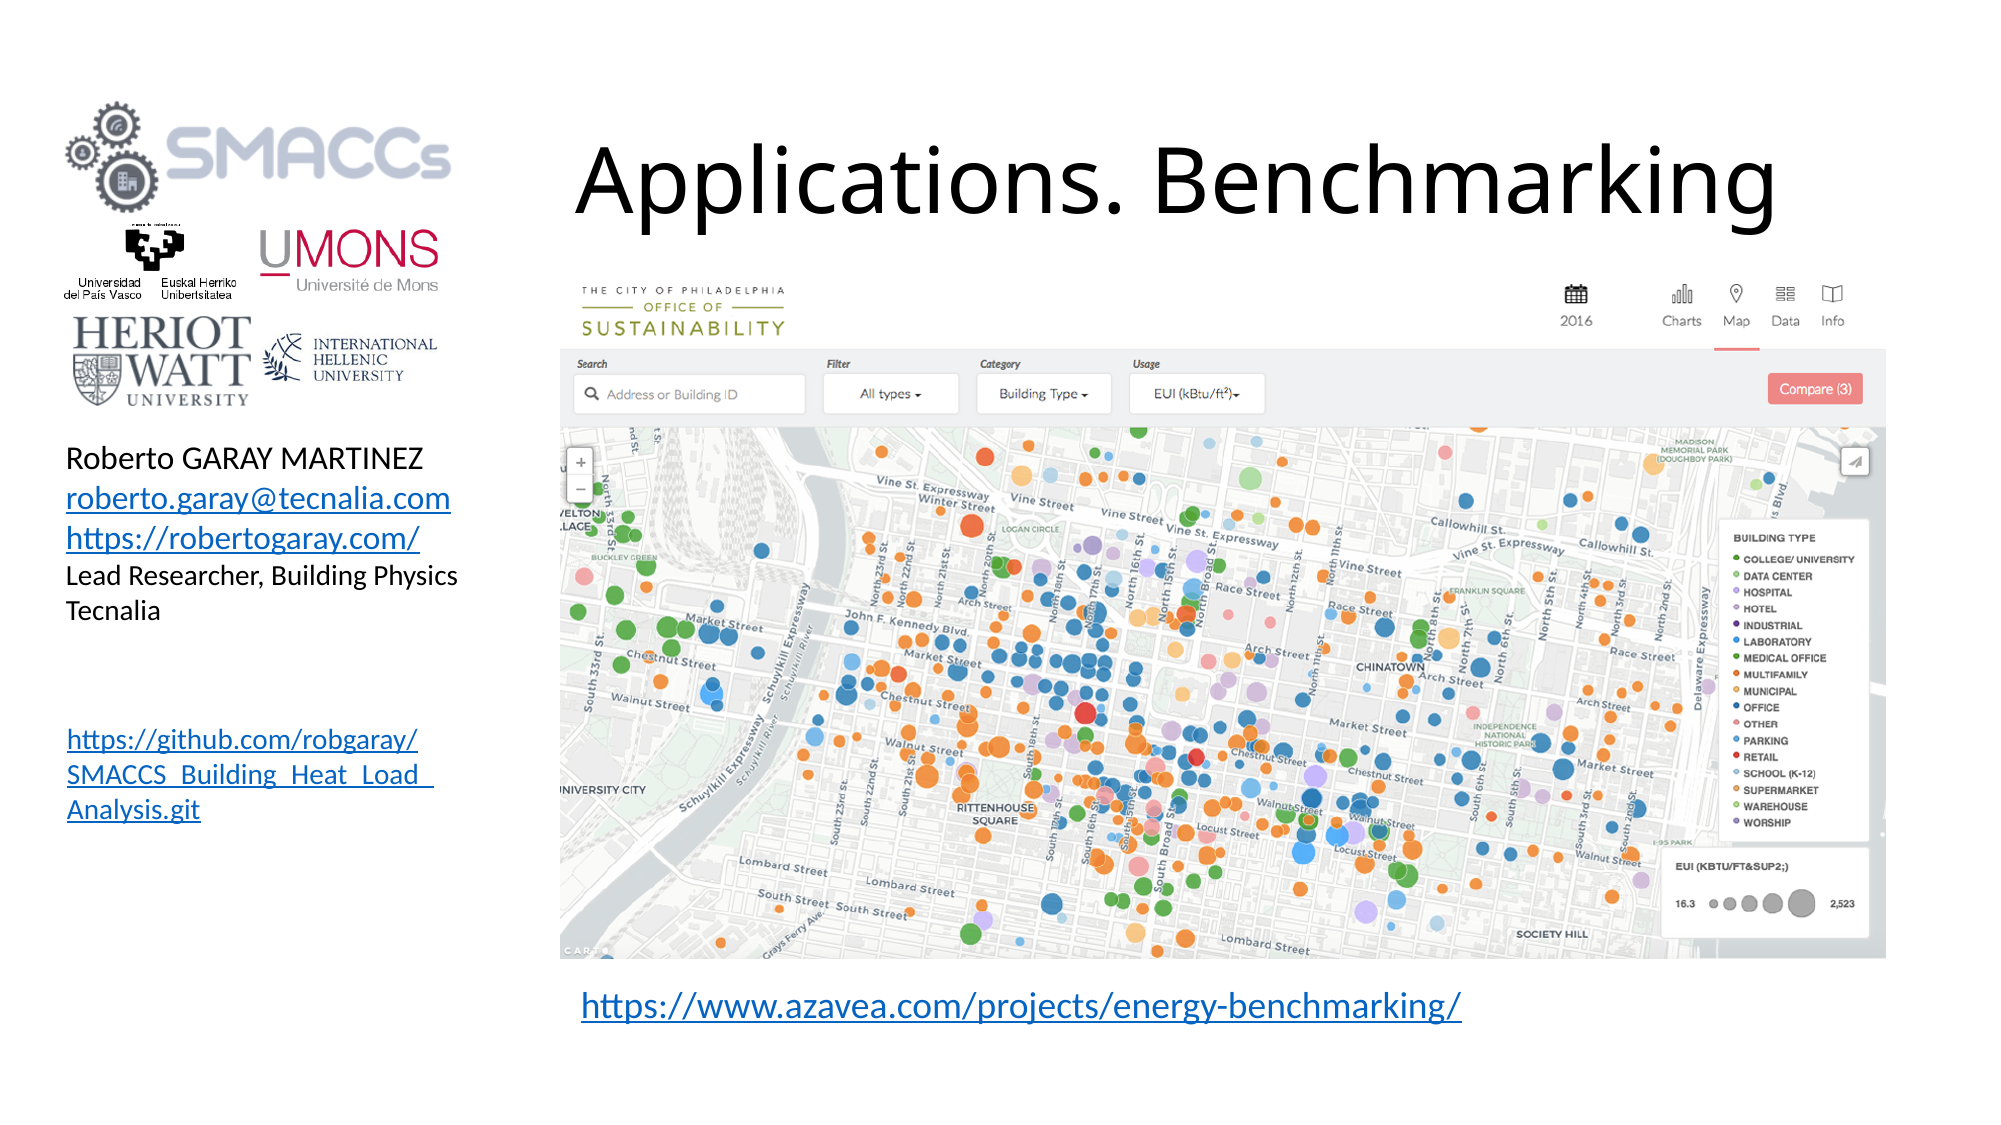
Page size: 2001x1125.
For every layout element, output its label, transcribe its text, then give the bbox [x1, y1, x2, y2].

text_box https://www.azavea.com/projects/energy-benchmarking/ [565, 973, 1478, 1034]
picture [260, 229, 438, 291]
title Applications. Benchmarking [560, 91, 1863, 277]
picture [62, 218, 240, 307]
picture [560, 277, 1886, 959]
picture [260, 324, 438, 390]
picture [73, 316, 251, 406]
